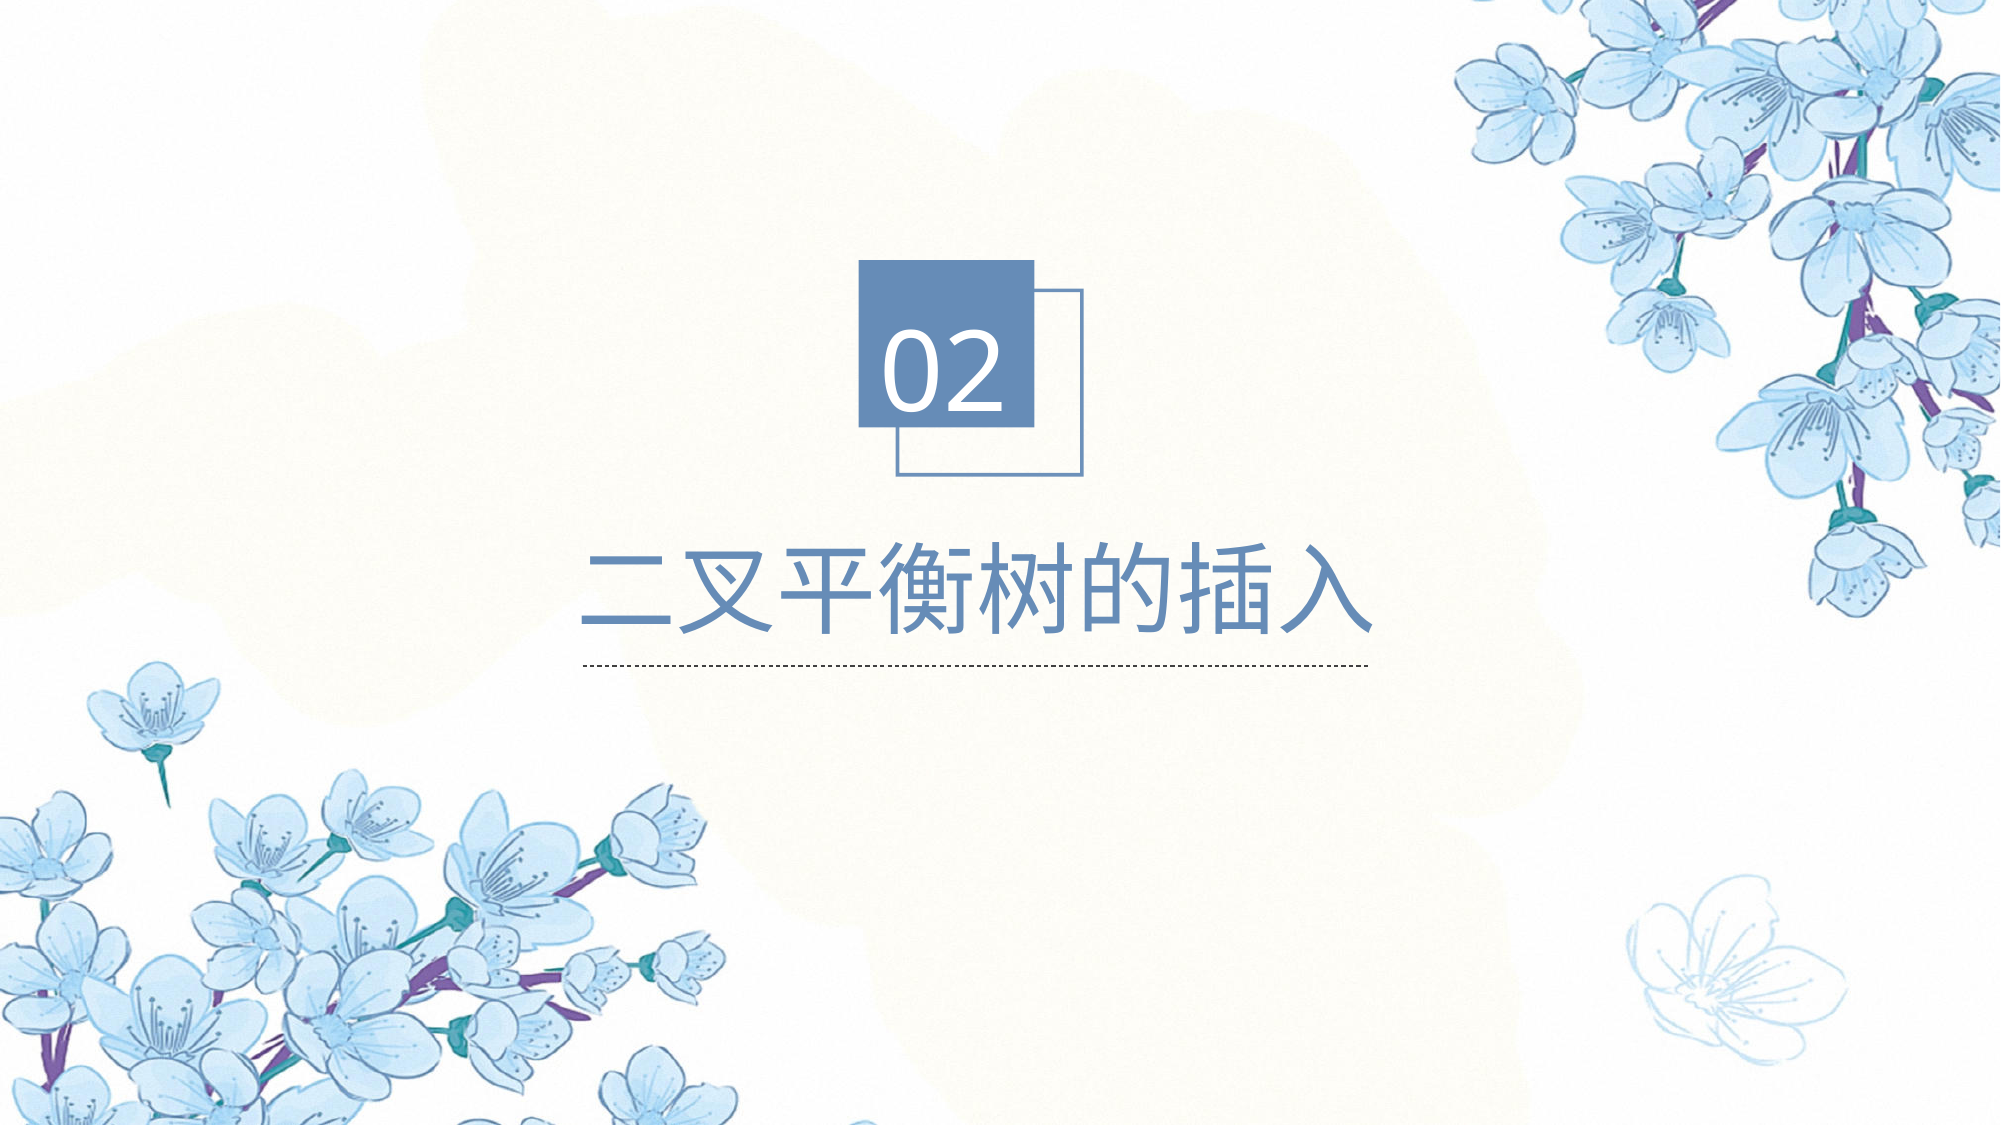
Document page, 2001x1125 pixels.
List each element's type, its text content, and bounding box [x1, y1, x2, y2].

picture [0, 0, 2001, 1125]
text_box 二叉平衡树的插入 [521, 516, 1432, 657]
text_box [840, 252, 1082, 475]
